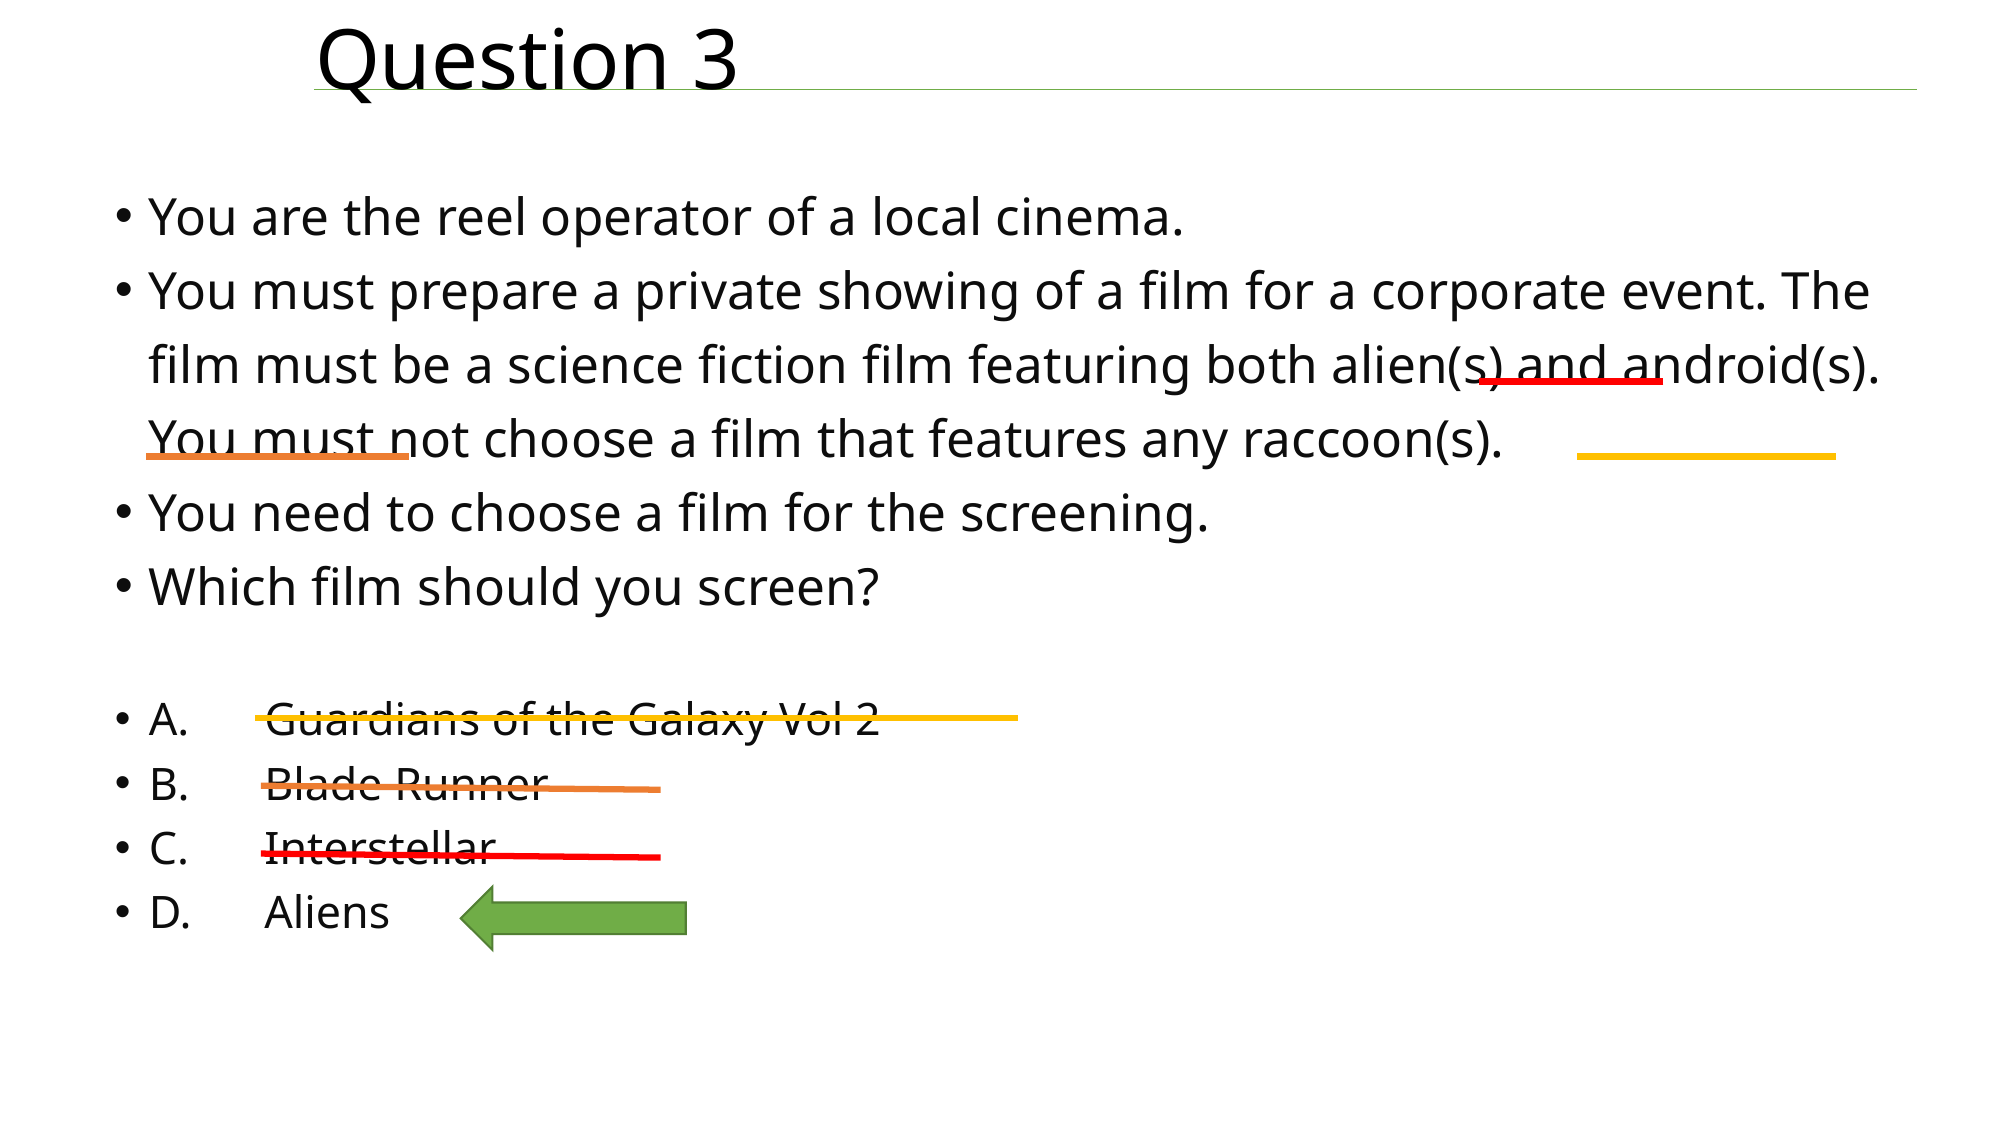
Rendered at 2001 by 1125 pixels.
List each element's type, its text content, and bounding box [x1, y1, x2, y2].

text_box [459, 884, 687, 953]
list You are the reel operator of a local cinema. You must prepare a private showing of a film for a corporate event. The film must be a science fiction film featuring both alien(s) and android(s). You must not choose a film that features any raccoon(s). You need to choose a film for the screening. Which film should you screen? A. Guardians of the Galaxy Vol 2 B. Blade Runner C. Interstellar D. Aliens [99, 164, 1900, 965]
title Question 3 [300, 0, 1917, 125]
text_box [260, 785, 661, 790]
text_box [260, 853, 661, 858]
